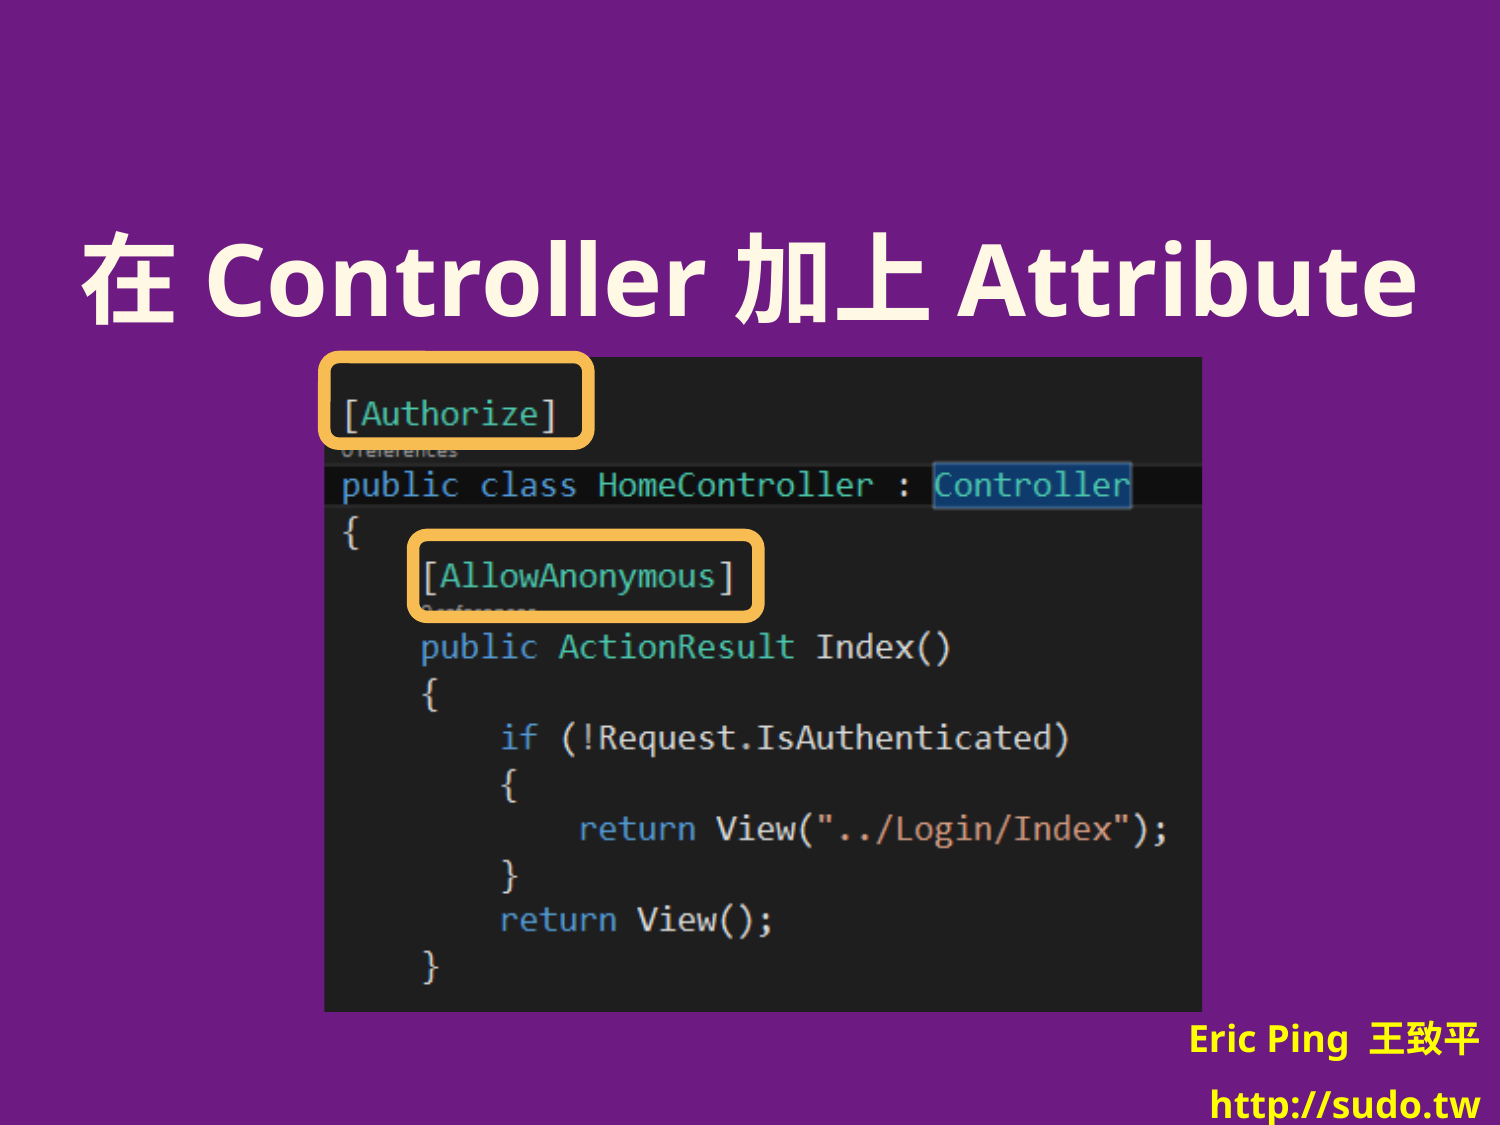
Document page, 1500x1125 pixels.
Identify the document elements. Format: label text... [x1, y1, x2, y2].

title 在Controller加上Attribute [75, 87, 1425, 338]
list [324, 356, 1203, 1013]
